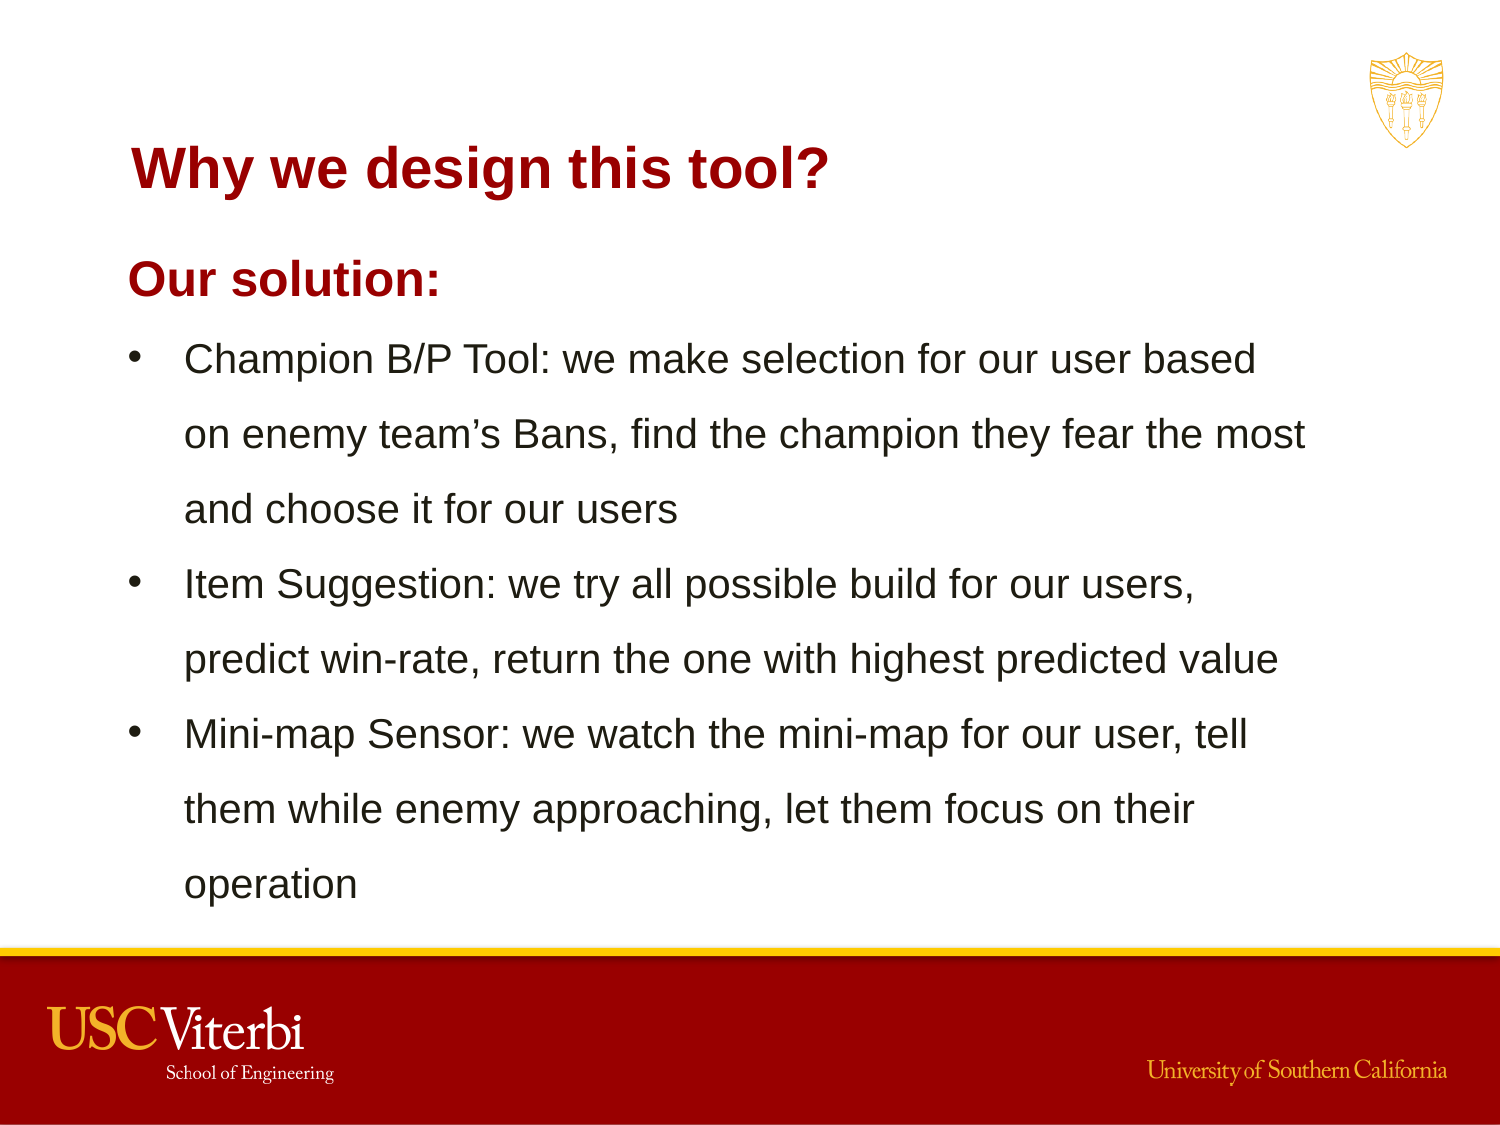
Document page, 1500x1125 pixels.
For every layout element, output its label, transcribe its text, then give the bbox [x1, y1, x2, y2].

picture [1345, 39, 1468, 162]
text_box Our solution: Champion B/P Tool: we make selection for our user based on enemy team’s Bans, find the champion they fear the most and choose it for our users Item Suggestion: we try all possible build for our users, predict win-rate, return the one with highest predicted value Mini-map Sensor: we watch the mini-map for our user, tell them while enemy approaching, let them focus on their operation [112, 208, 1327, 914]
picture [47, 1006, 334, 1084]
text_box Why we design this tool? [117, 123, 847, 208]
picture [1147, 1059, 1447, 1086]
